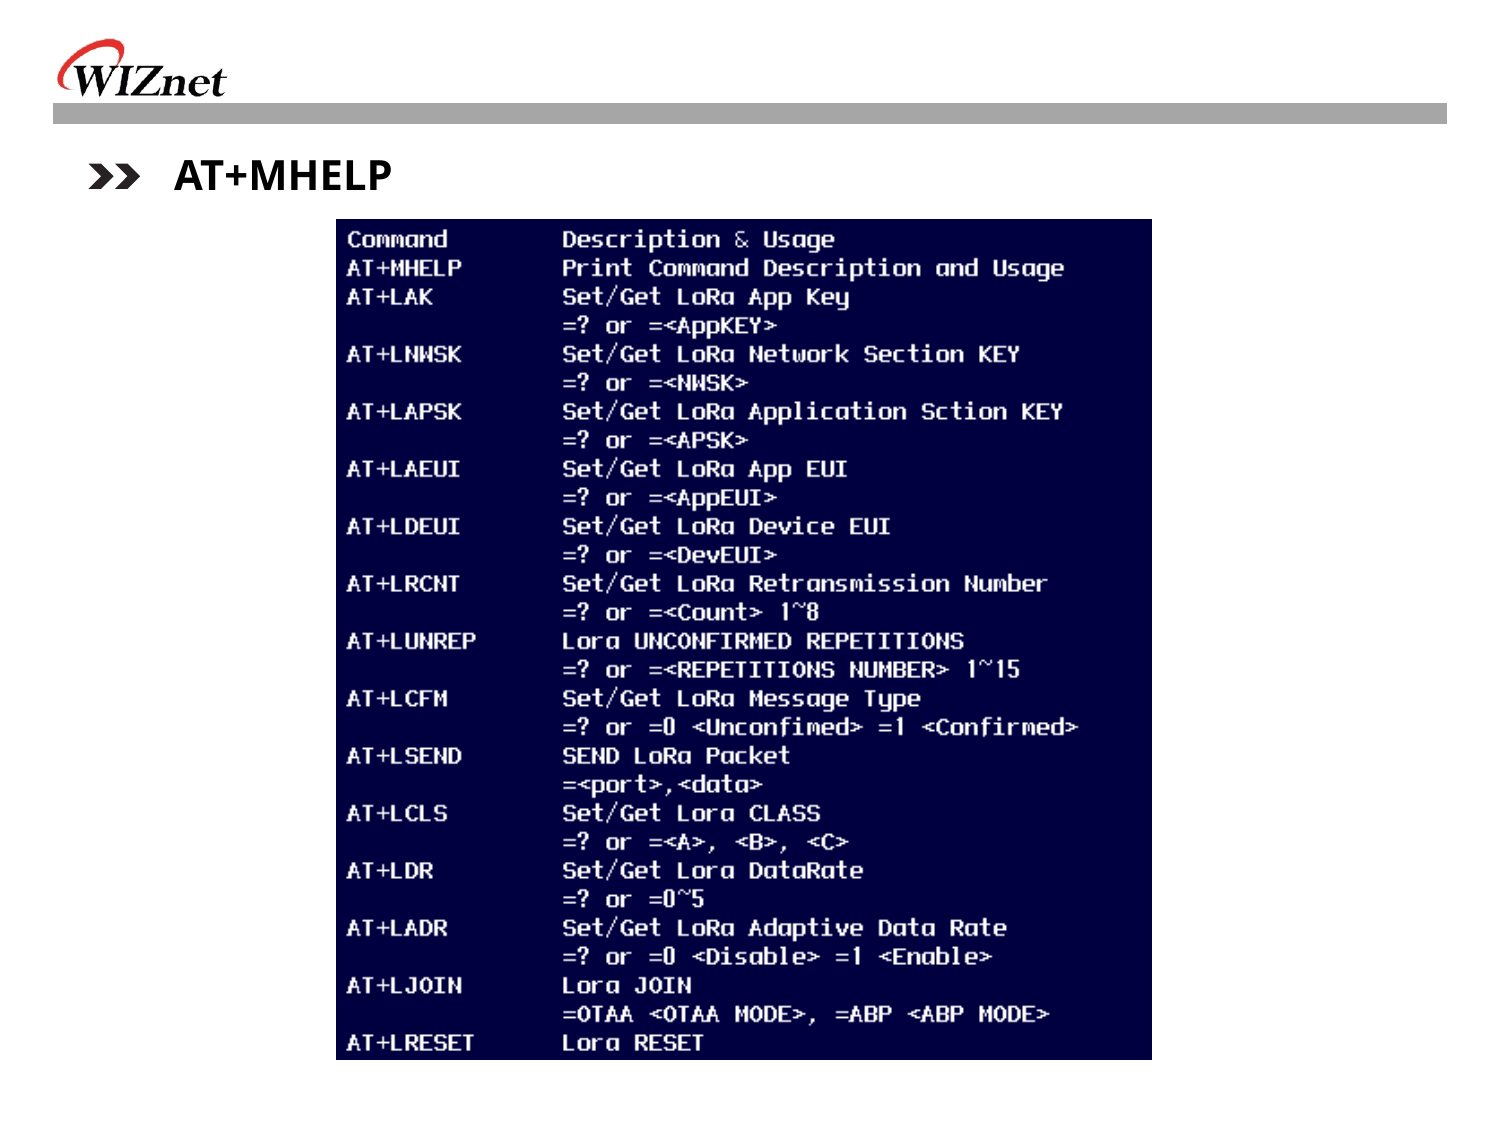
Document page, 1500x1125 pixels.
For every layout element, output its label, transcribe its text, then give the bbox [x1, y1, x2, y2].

list AT+MHELP [159, 141, 1383, 212]
picture [336, 219, 1152, 1060]
picture [53, 36, 231, 102]
